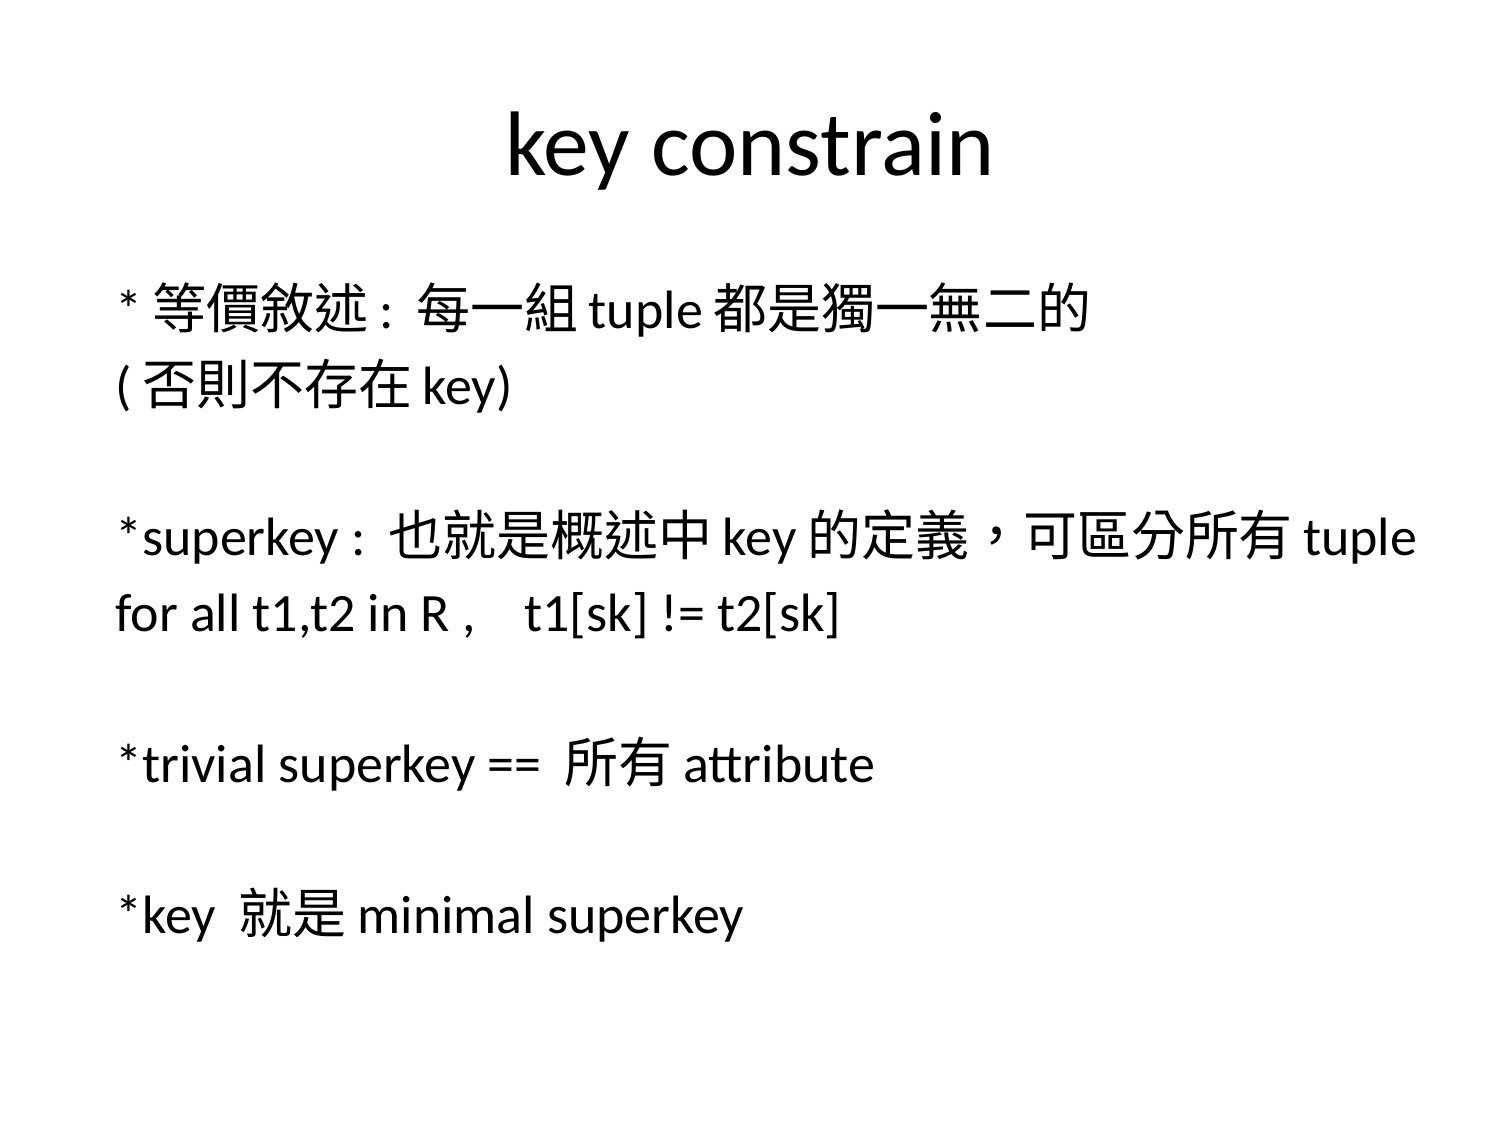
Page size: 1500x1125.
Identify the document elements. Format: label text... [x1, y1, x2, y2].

list *等價敘述: 每一組tuple都是獨一無二的 (否則不存在key) *superkey : 也就是概述中key的定義，可區分所有tuple for all t1,t2 in R , t1[sk] != t2[sk] *trivial superkey == 所有attribute *key 就是minimal superkey [100, 267, 1451, 1010]
title key constrain [75, 45, 1425, 233]
